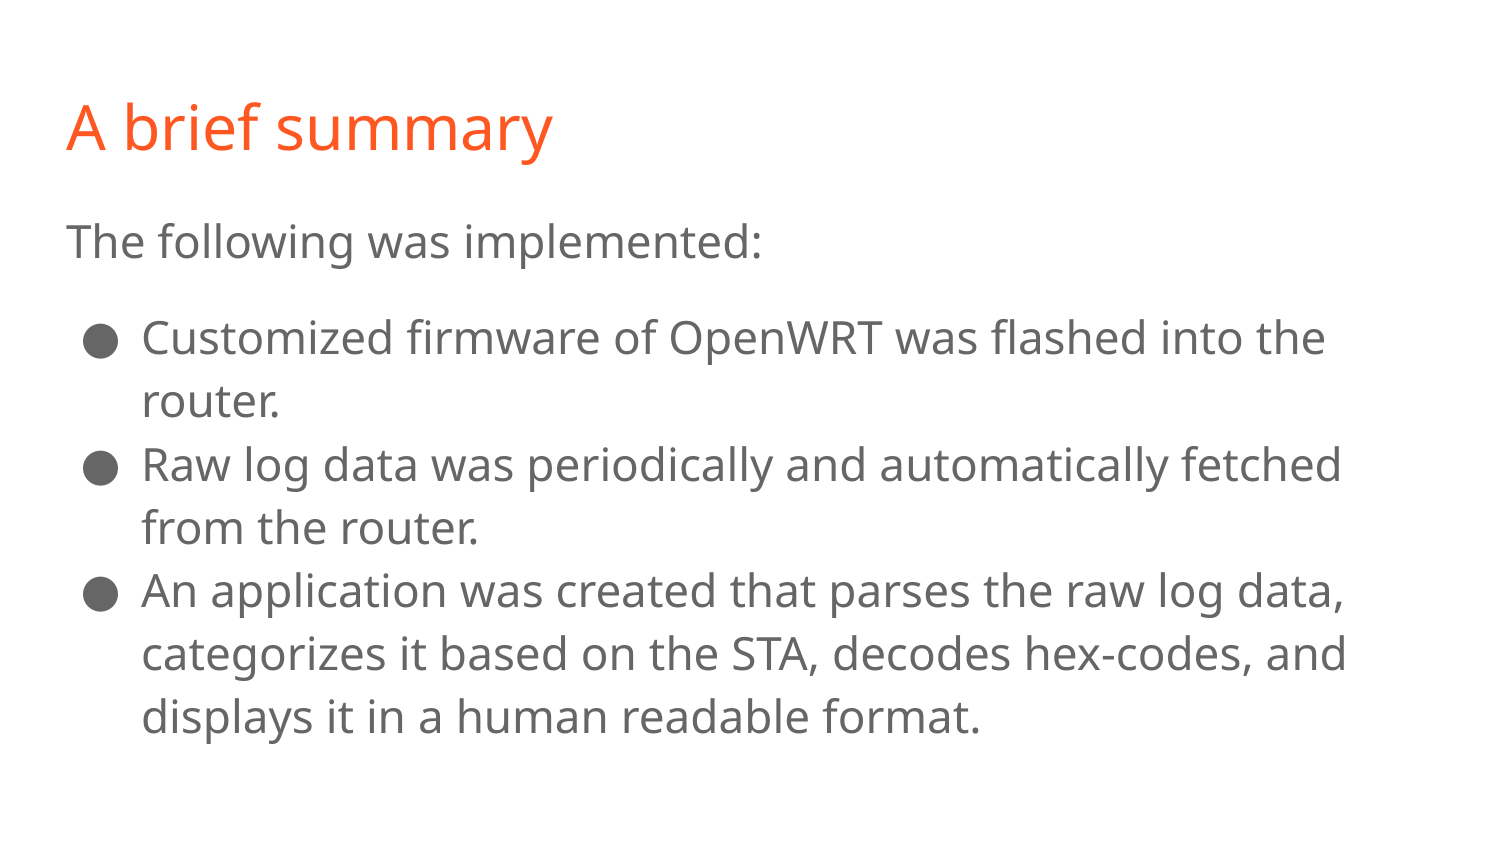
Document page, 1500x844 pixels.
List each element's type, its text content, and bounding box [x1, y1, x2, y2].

list The following was implemented: Customized firmware of OpenWRT was flashed into the router. Raw log data was periodically and automatically fetched from the router. An application was created that parses the raw log data, categorizes it based on the STA, decodes hex-codes, and displays it in a human readable format. [51, 189, 1449, 750]
title A brief summary [51, 72, 1449, 167]
